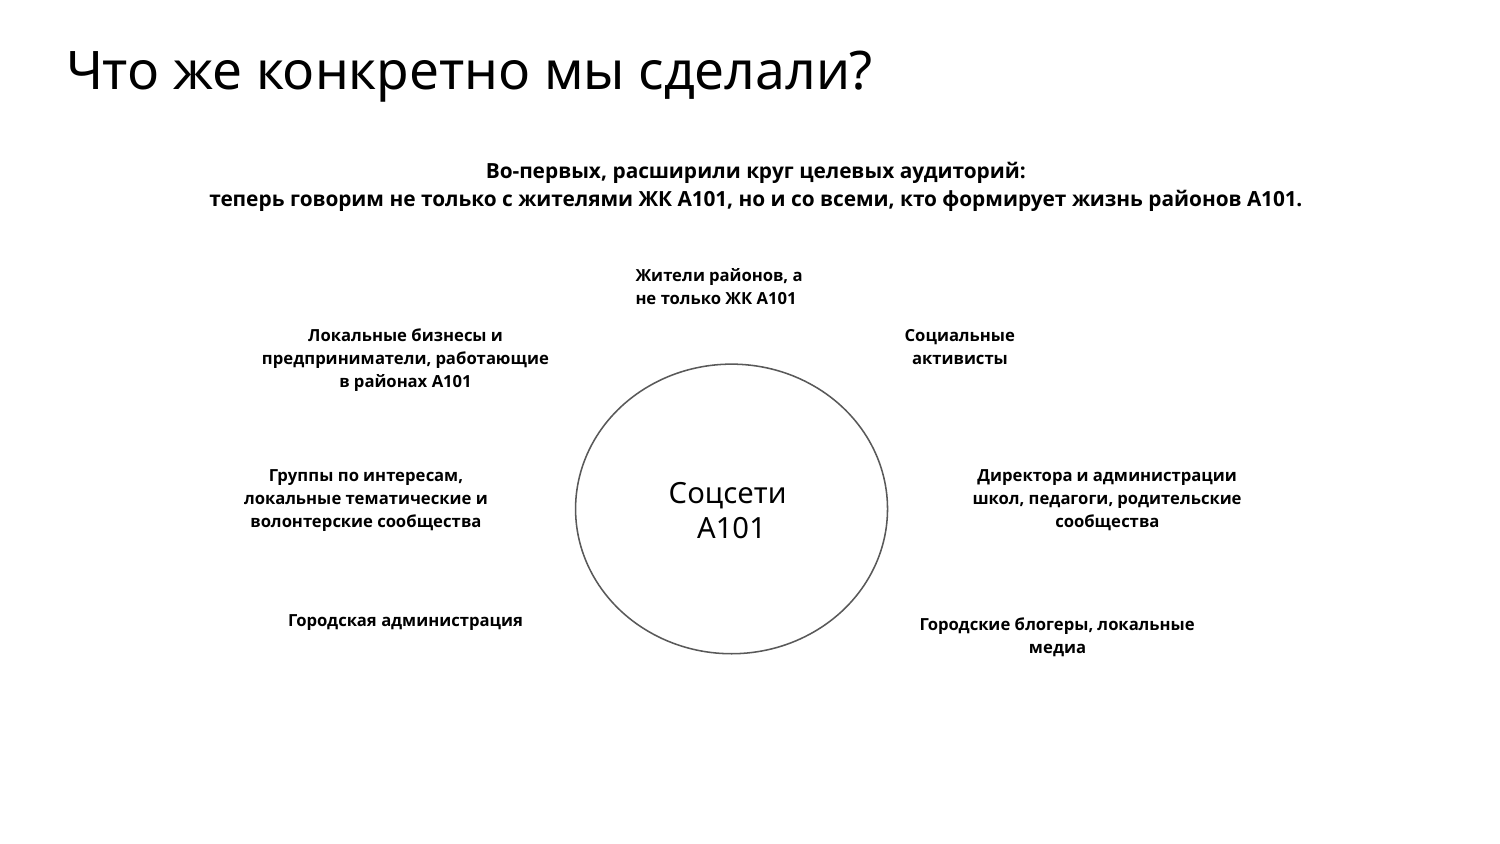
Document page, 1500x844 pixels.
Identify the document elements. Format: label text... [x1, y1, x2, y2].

text_box Социальные активисты [851, 306, 1069, 383]
text_box Во-первых, расширили круг целевых аудиторий: теперь говорим не только с жителями ЖК А101, но и со всеми, кто формирует жизнь районов А101. [44, 138, 1468, 226]
text_box Директора и администрации школ, педагоги, родительские сообщества [948, 447, 1267, 546]
text_box Локальные бизнесы и предприниматели, работающие в районах А101 [246, 306, 565, 406]
text_box Городская администрация [246, 595, 565, 642]
title Что же конкретно мы сделали? [51, 21, 1449, 116]
text_box Городские блогеры, локальные медиа [898, 595, 1217, 672]
text_box Жители районов, а не только ЖК А101 [620, 246, 828, 350]
text_box Соцсети А101 [575, 364, 888, 654]
text_box Группы по интересам, локальные тематические и волонтерские сообщества [206, 447, 526, 546]
